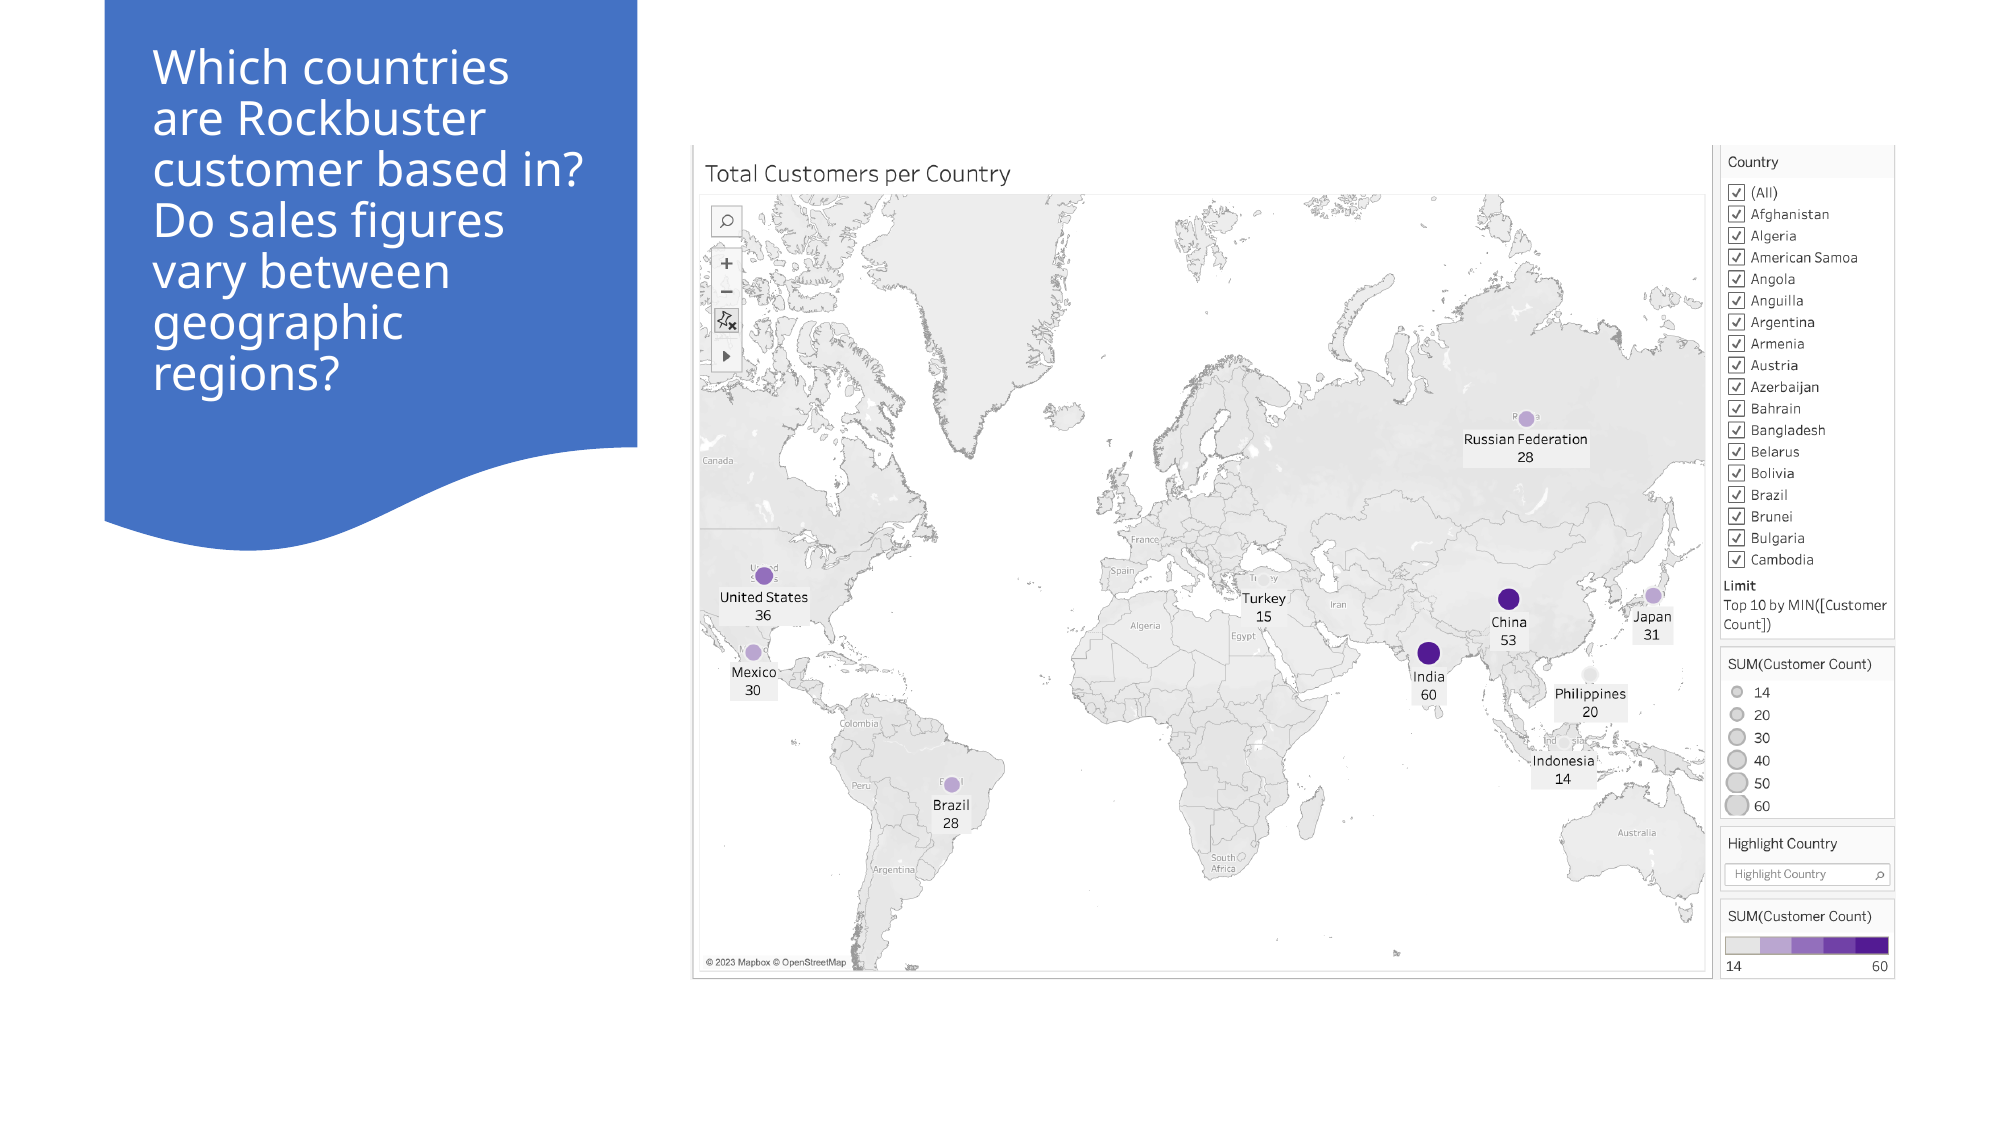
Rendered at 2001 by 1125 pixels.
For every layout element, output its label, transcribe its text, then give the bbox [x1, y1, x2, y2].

picture [690, 145, 1896, 980]
text_box [103, 0, 639, 552]
title Which countries are Rockbuster customer based in? Do sales figures vary between geographic regions? [137, 28, 604, 417]
